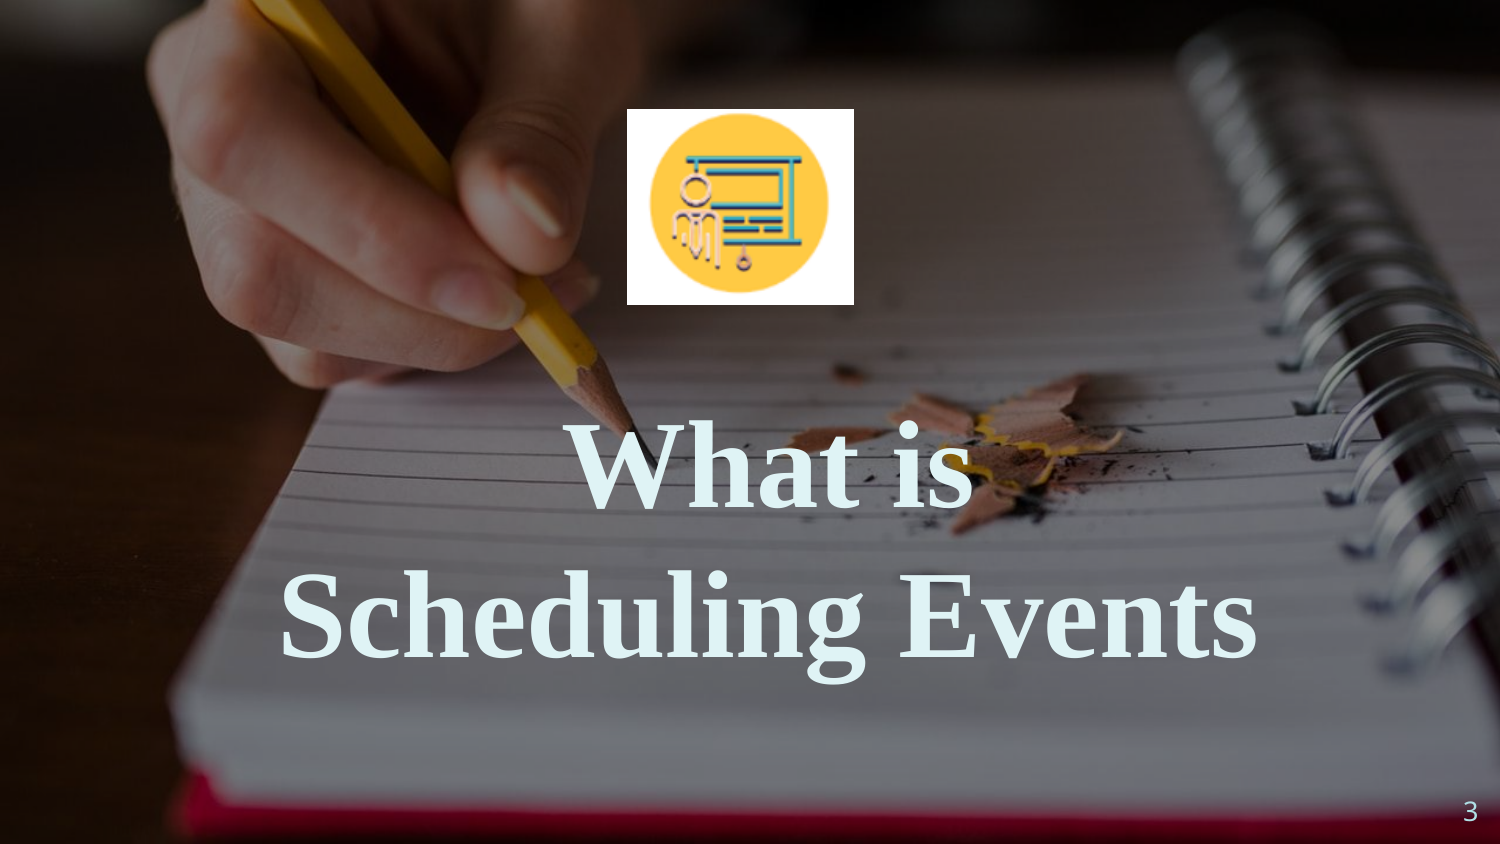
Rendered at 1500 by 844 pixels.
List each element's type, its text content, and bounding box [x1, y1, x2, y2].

picture [0, 0, 1500, 844]
slide_number 3 [1403, 779, 1494, 832]
title What is Scheduling Events [236, 374, 1301, 698]
